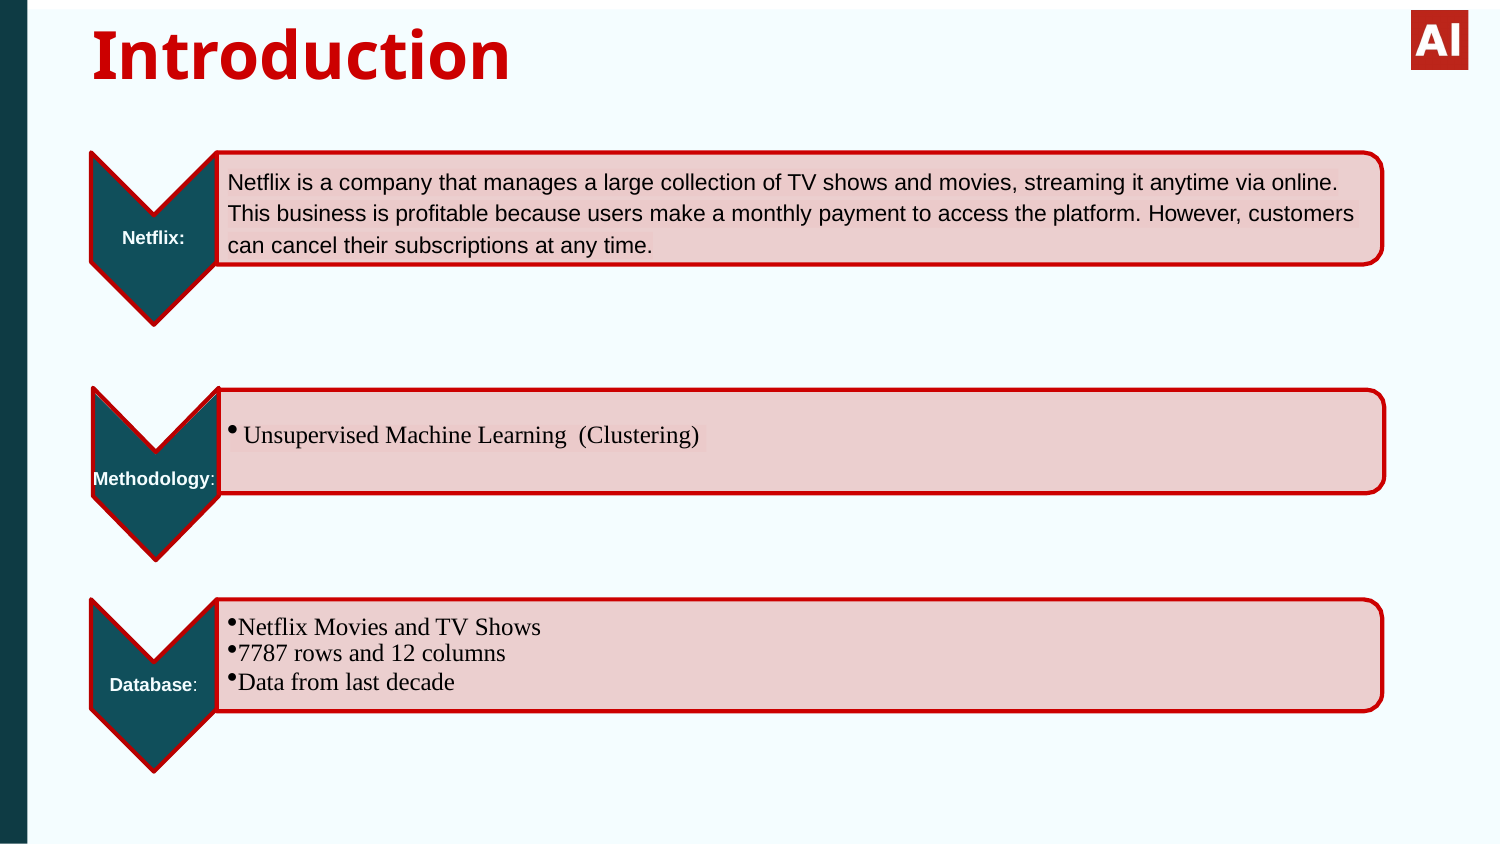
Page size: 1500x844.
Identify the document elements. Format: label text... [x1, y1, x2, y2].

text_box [90, 152, 218, 326]
text_box Introduction [90, 10, 748, 151]
text_box [0, 0, 28, 844]
text_box [28, 9, 1500, 844]
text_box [216, 599, 1383, 712]
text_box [216, 152, 1383, 265]
text_box [1411, 10, 1469, 70]
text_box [92, 387, 1385, 561]
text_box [90, 599, 218, 772]
